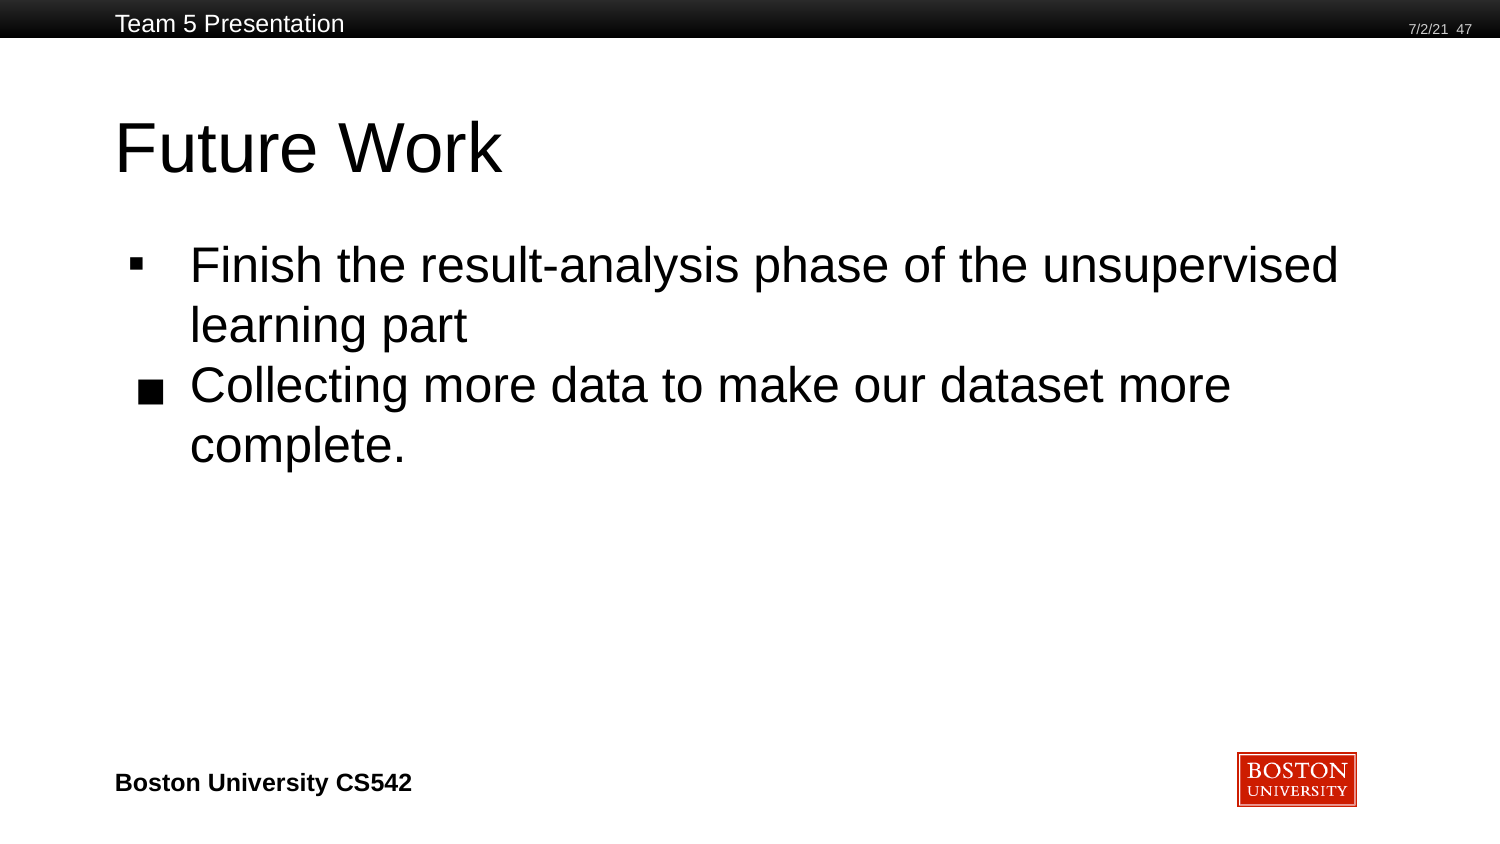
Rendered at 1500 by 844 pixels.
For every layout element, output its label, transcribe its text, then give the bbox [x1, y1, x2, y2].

text_box Team 5 Presentation [99, 0, 938, 38]
list Finish the result-analysis phase of the unsupervised learning part Collecting more data to make our dataset more complete. [99, 225, 1400, 704]
title Future Work [99, 93, 1400, 179]
picture [1237, 752, 1357, 807]
text_box 7/2/21 47 [1312, 9, 1488, 38]
